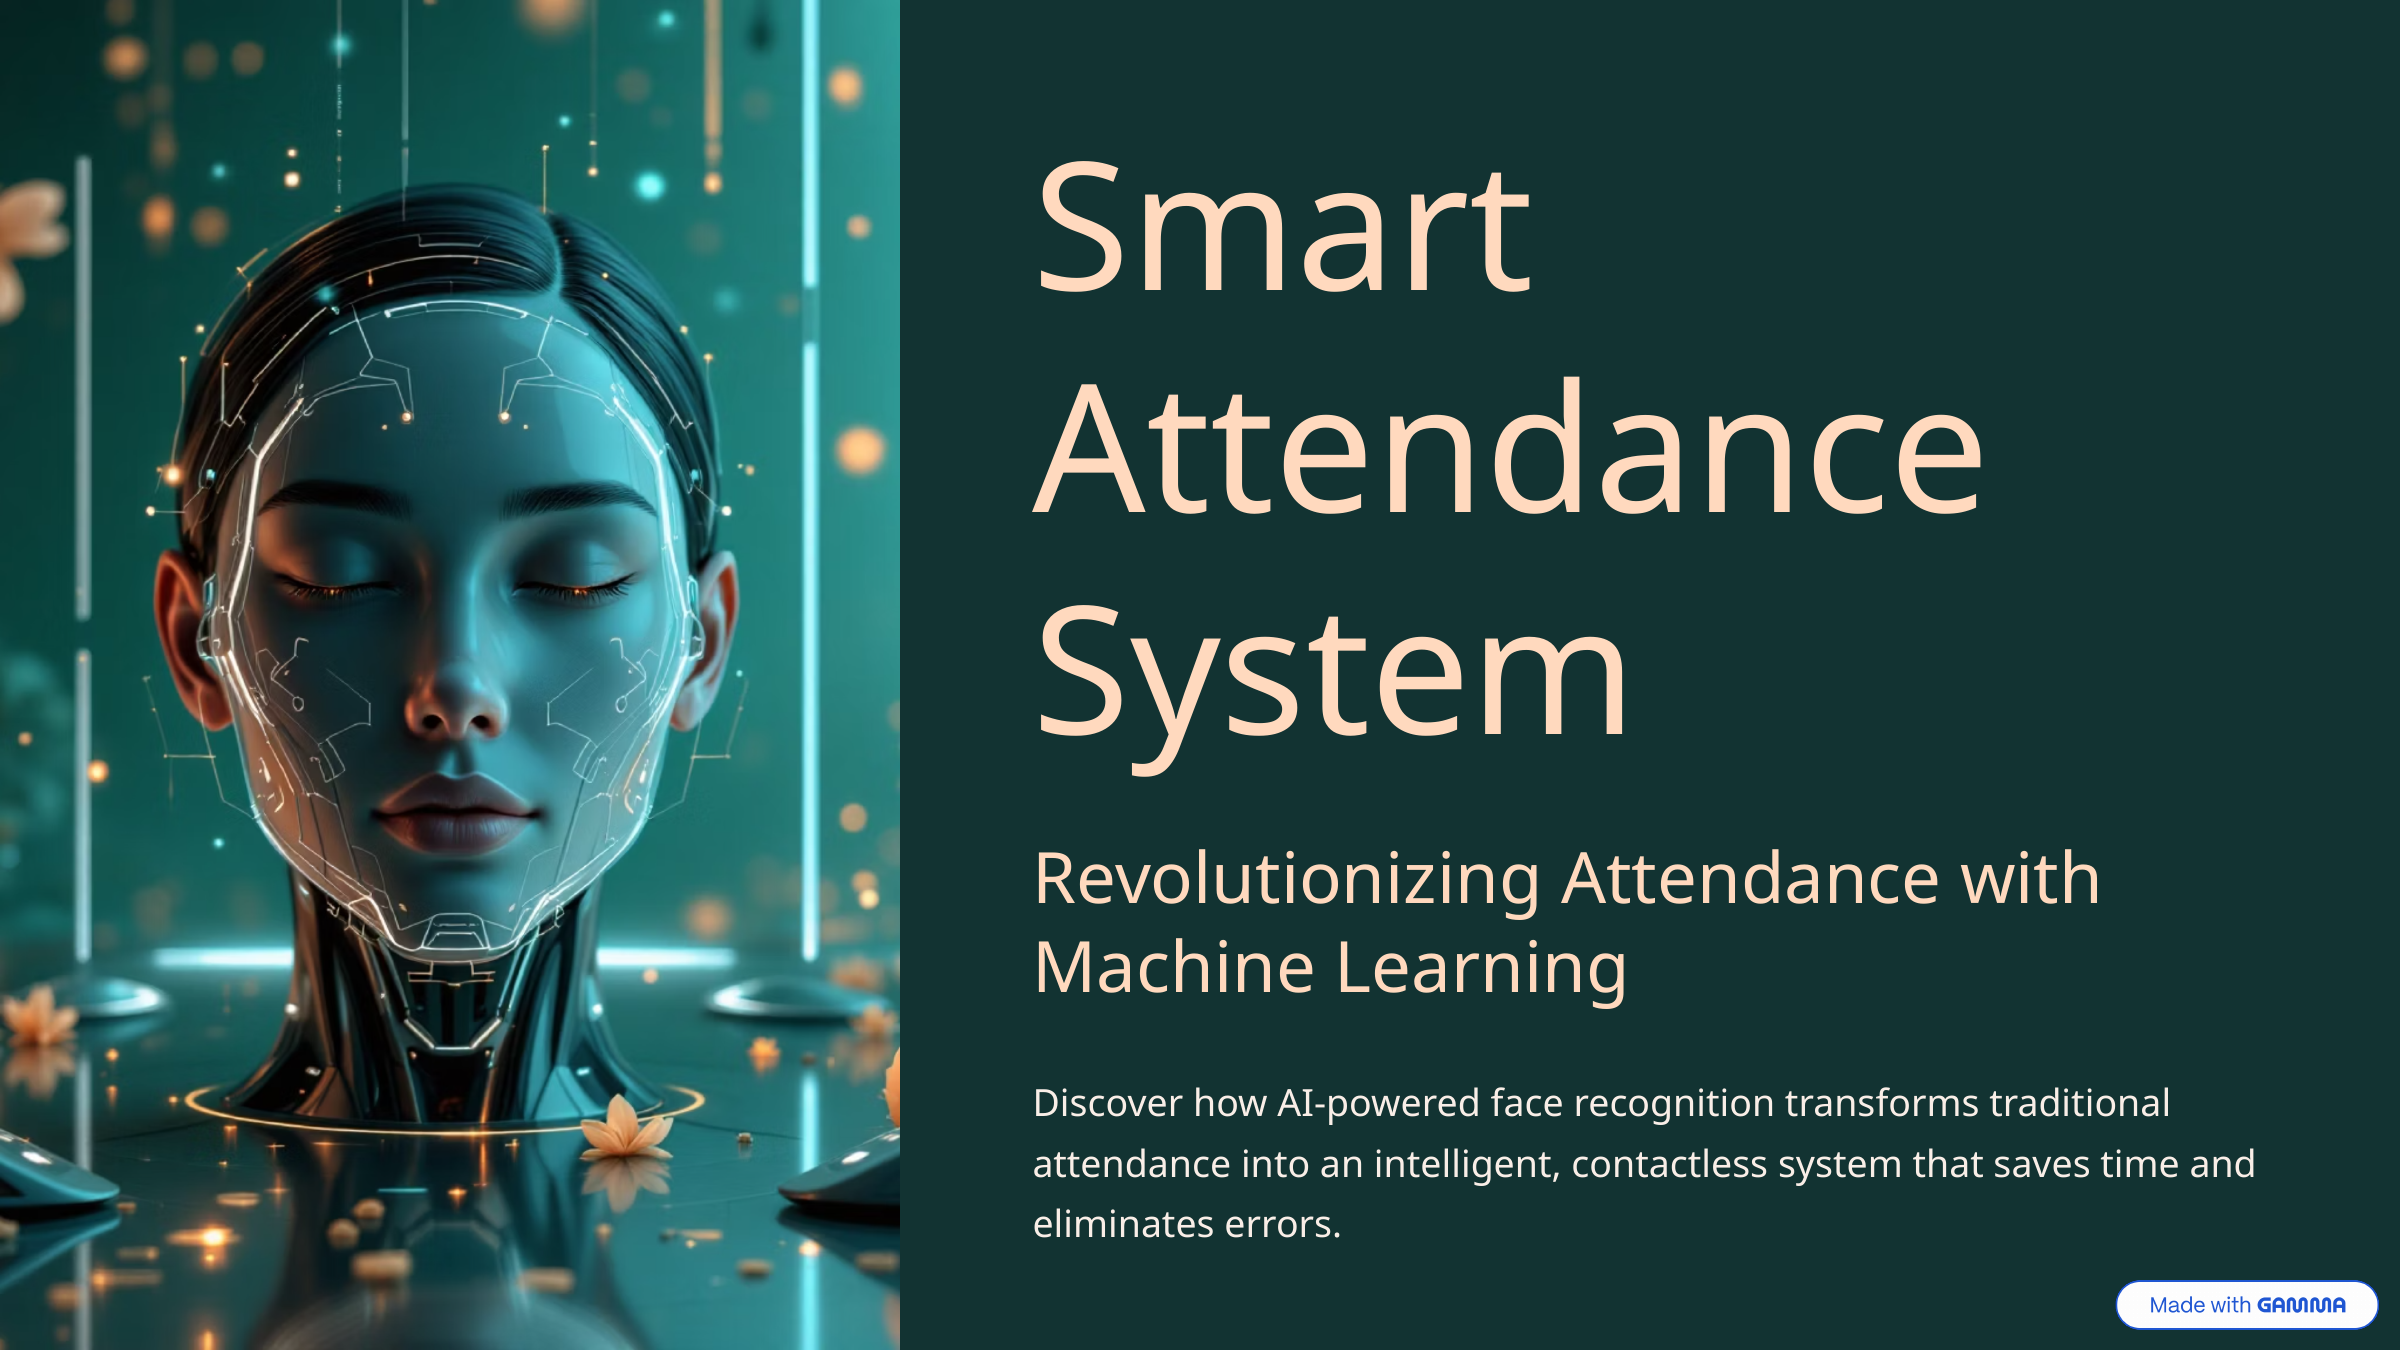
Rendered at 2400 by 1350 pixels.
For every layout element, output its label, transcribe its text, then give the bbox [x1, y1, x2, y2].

picture [0, 0, 900, 1350]
text_box Revolutionizing Attendance with Machine Learning [1032, 829, 2268, 1008]
text_box Discover how AI-powered face recognition transforms traditional attendance into an intelligent, contactless system that saves time and eliminates errors. [1032, 1063, 2268, 1246]
picture [2106, 1271, 2389, 1339]
text_box Smart Attendance System [1032, 104, 2268, 773]
